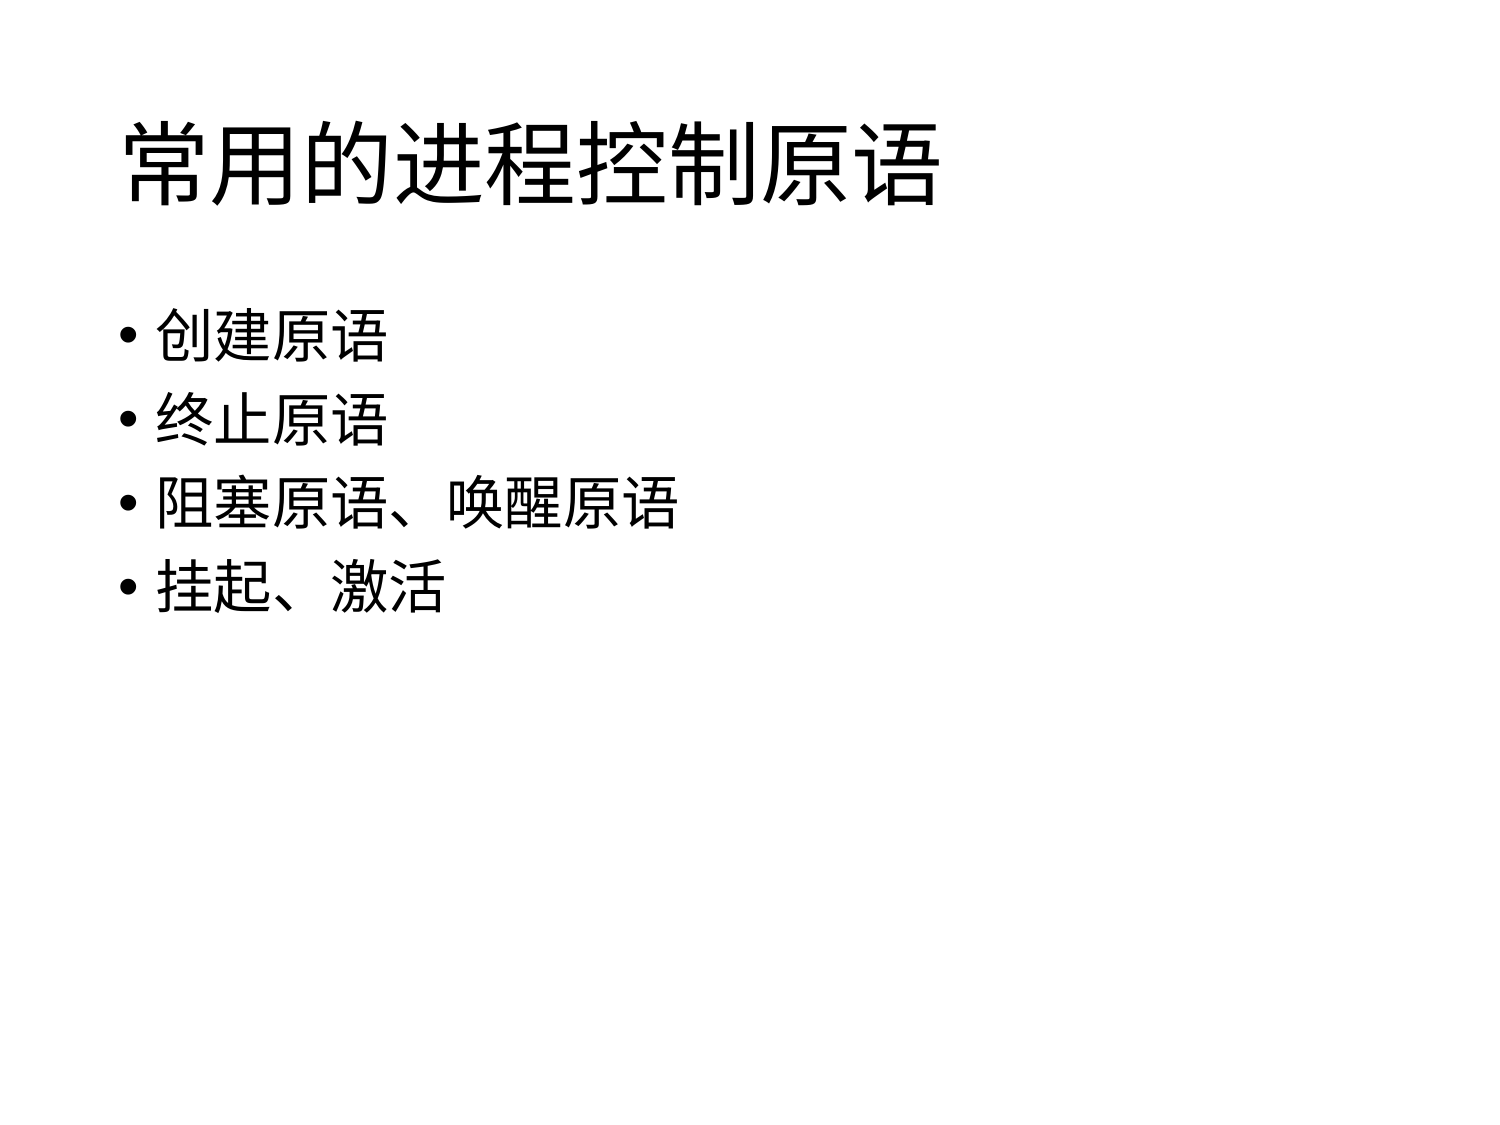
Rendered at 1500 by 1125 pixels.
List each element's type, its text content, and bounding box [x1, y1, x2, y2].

list 创建原语 终止原语 阻塞原语、唤醒原语 挂起、激活 [103, 299, 1397, 1014]
title 常用的进程控制原语 [103, 59, 1397, 278]
